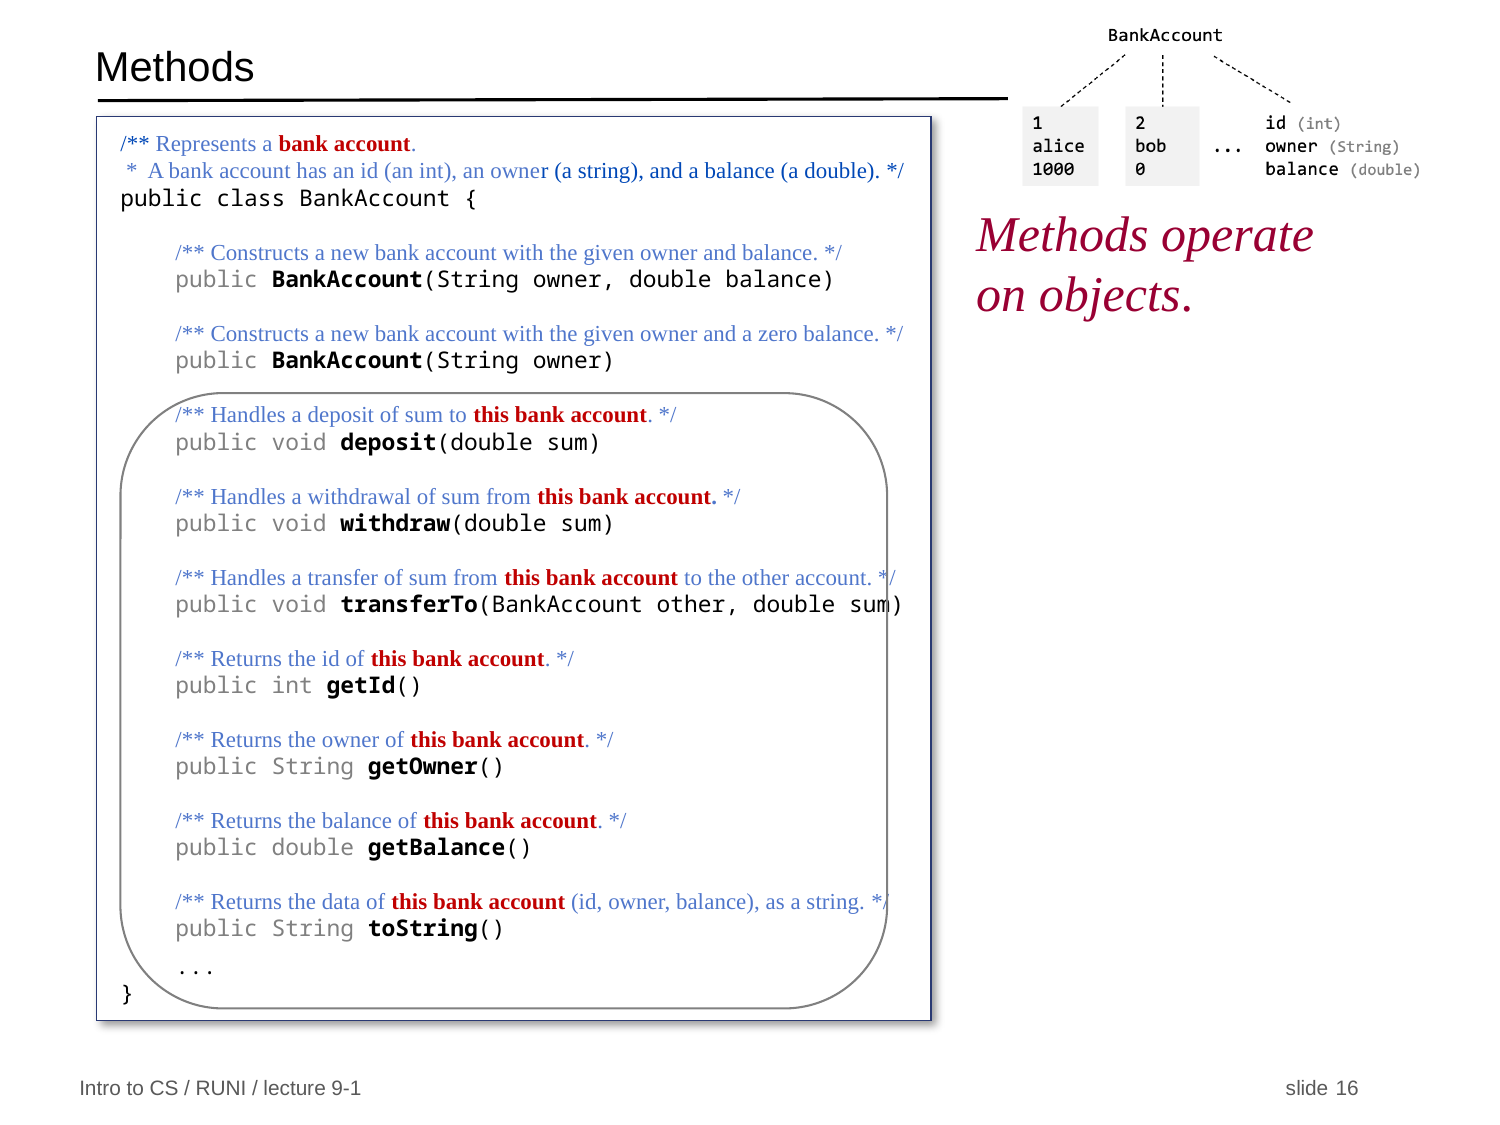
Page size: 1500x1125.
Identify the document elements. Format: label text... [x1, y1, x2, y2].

text_box /** Represents a bank account. * A bank account has an id (an int), an owner (a string), and a balance (a double). */ public class BankAccount { /** Constructs a new bank account with the given owner and balance. */ public BankAccount(String owner, double balance) /** Constructs a new bank account with the given owner and a zero balance. */ public BankAccount(String owner) /** Handles a deposit of sum to this bank account. */ public void deposit(double sum) /** Handles a withdrawal of sum from this bank account. */ public void withdraw(double sum) /** Handles a transfer of sum from this bank account to the other account. */ public void transferTo(BankAccount other, double sum) /** Returns the id of this bank account. */ public int getId() /** Returns the owner of this bank account. */ public String getOwner() /** Returns the balance of this bank account. */ public double getBalance() /** Returns the data of this bank account (id, owner, balance), as a string. */ public String toString() ... } [96, 116, 932, 1021]
title Methods [79, 33, 1002, 109]
text_box Methods operate on objects. [943, 193, 1371, 325]
text_box [120, 393, 888, 1009]
picture [1008, 22, 1428, 195]
